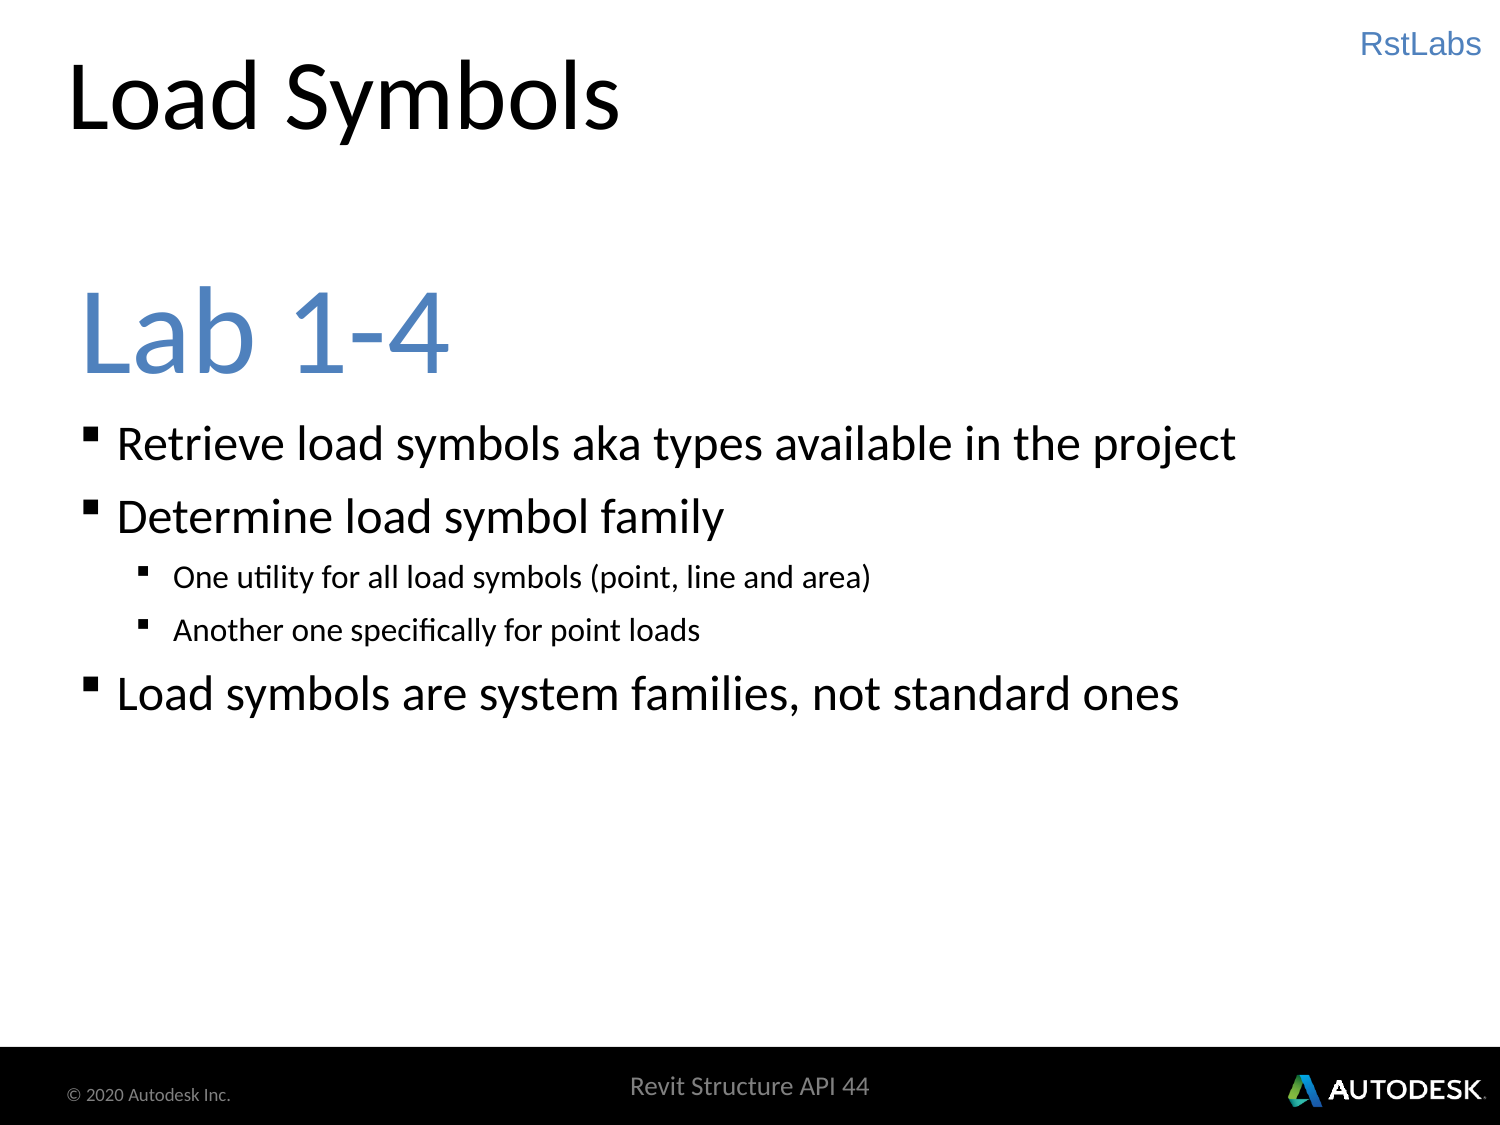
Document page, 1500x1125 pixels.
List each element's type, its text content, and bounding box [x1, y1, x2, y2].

picture [0, 1046, 1500, 1125]
text_box RstLabs [1151, 22, 1483, 63]
title Load Symbols [52, 22, 1353, 210]
list Lab 1-4 Retrieve load symbols aka types available in the project Determine load symbol family One utility for all load symbols (point, line and area) Another one specifically for point loads Load symbols are system families, not standard ones [45, 240, 1323, 786]
